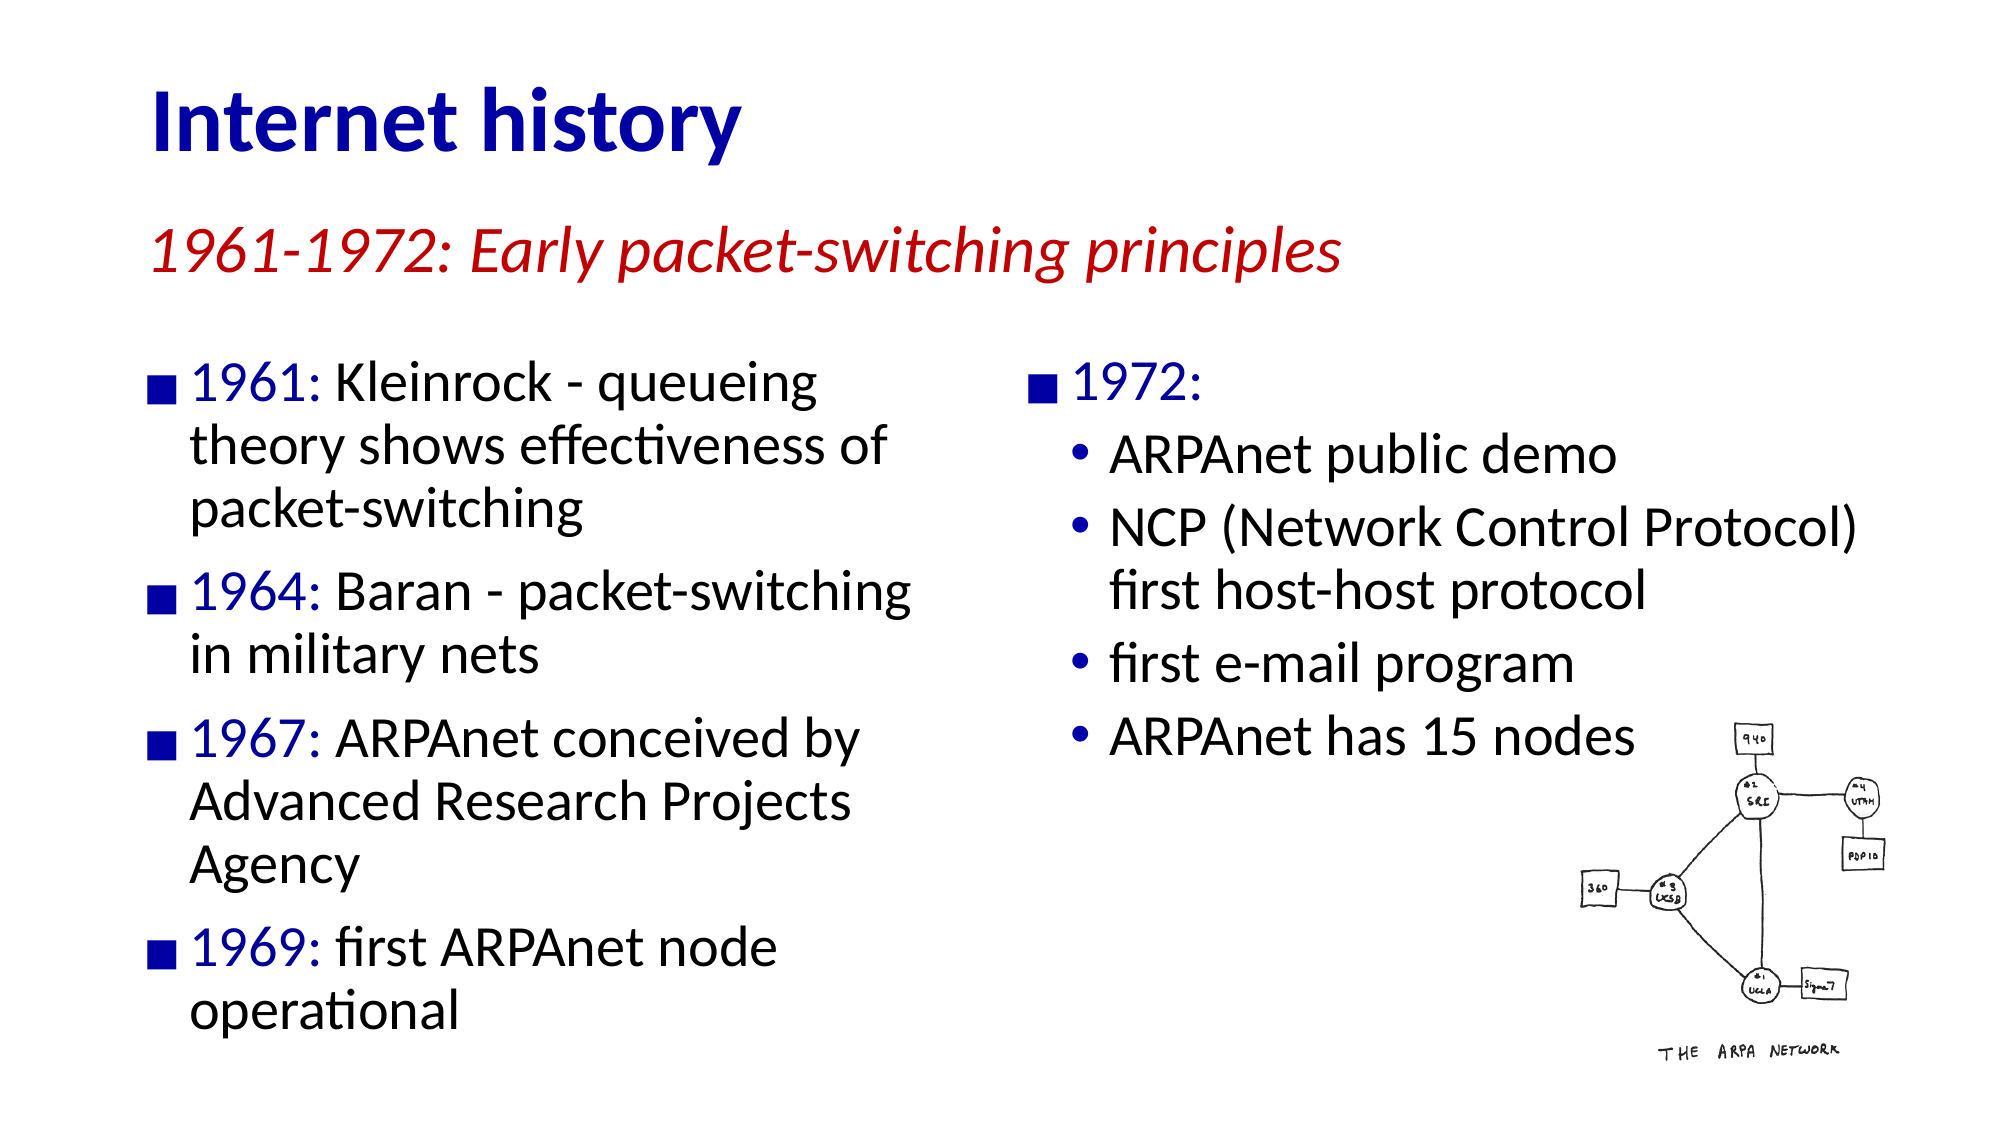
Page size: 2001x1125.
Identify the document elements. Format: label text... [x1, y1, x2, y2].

picture [1522, 700, 1924, 1090]
text_box 1961-1972: Early packet-switching principles [131, 198, 1373, 294]
text_box 1961: Kleinrock - queueing theory shows effectiveness of packet-switching 1964: Baran - packet-switching in military nets 1967: ARPAnet conceived by Advanced Research Projects Agency 1969: first ARPAnet node operational [127, 343, 944, 1057]
text_box 1972: ARPAnet public demo NCP (Network Control Protocol) first host-host protocol first e-mail program ARPAnet has 15 nodes [1008, 342, 1924, 1055]
title Internet history [135, 47, 1861, 195]
